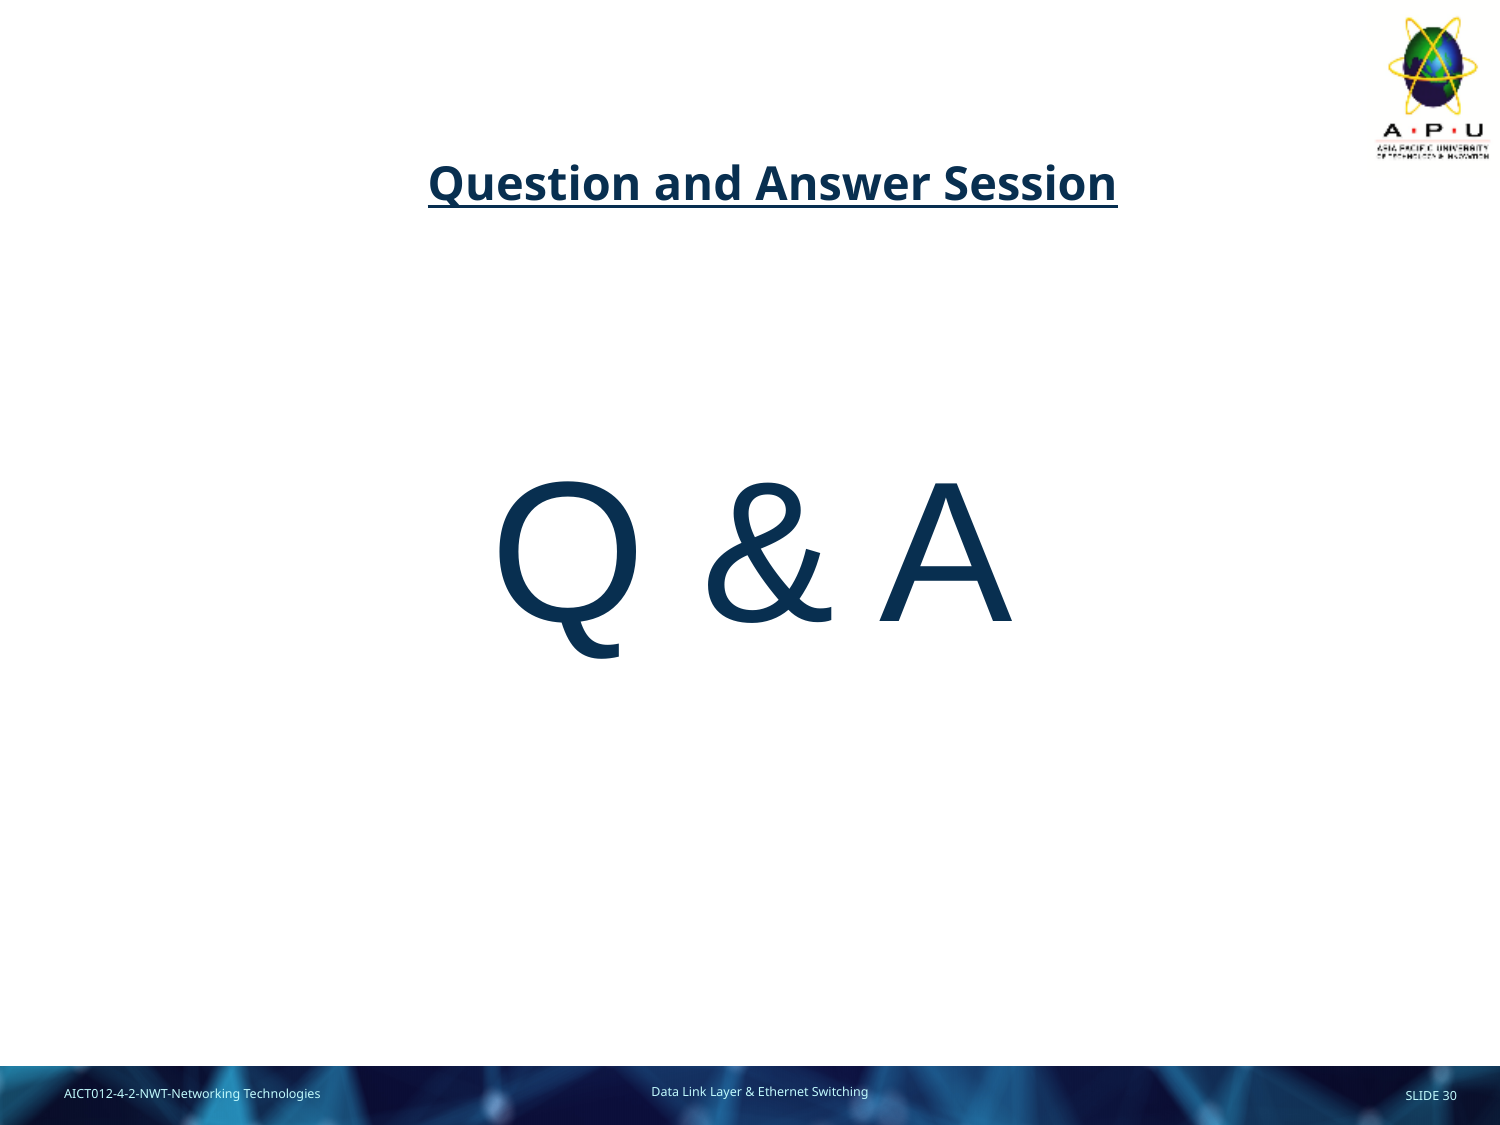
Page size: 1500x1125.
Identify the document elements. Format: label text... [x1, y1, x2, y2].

text_box Q & A [343, 441, 1160, 673]
picture [0, 1066, 1500, 1125]
picture [1367, 0, 1500, 178]
title Question and Answer Session [283, 80, 1263, 284]
